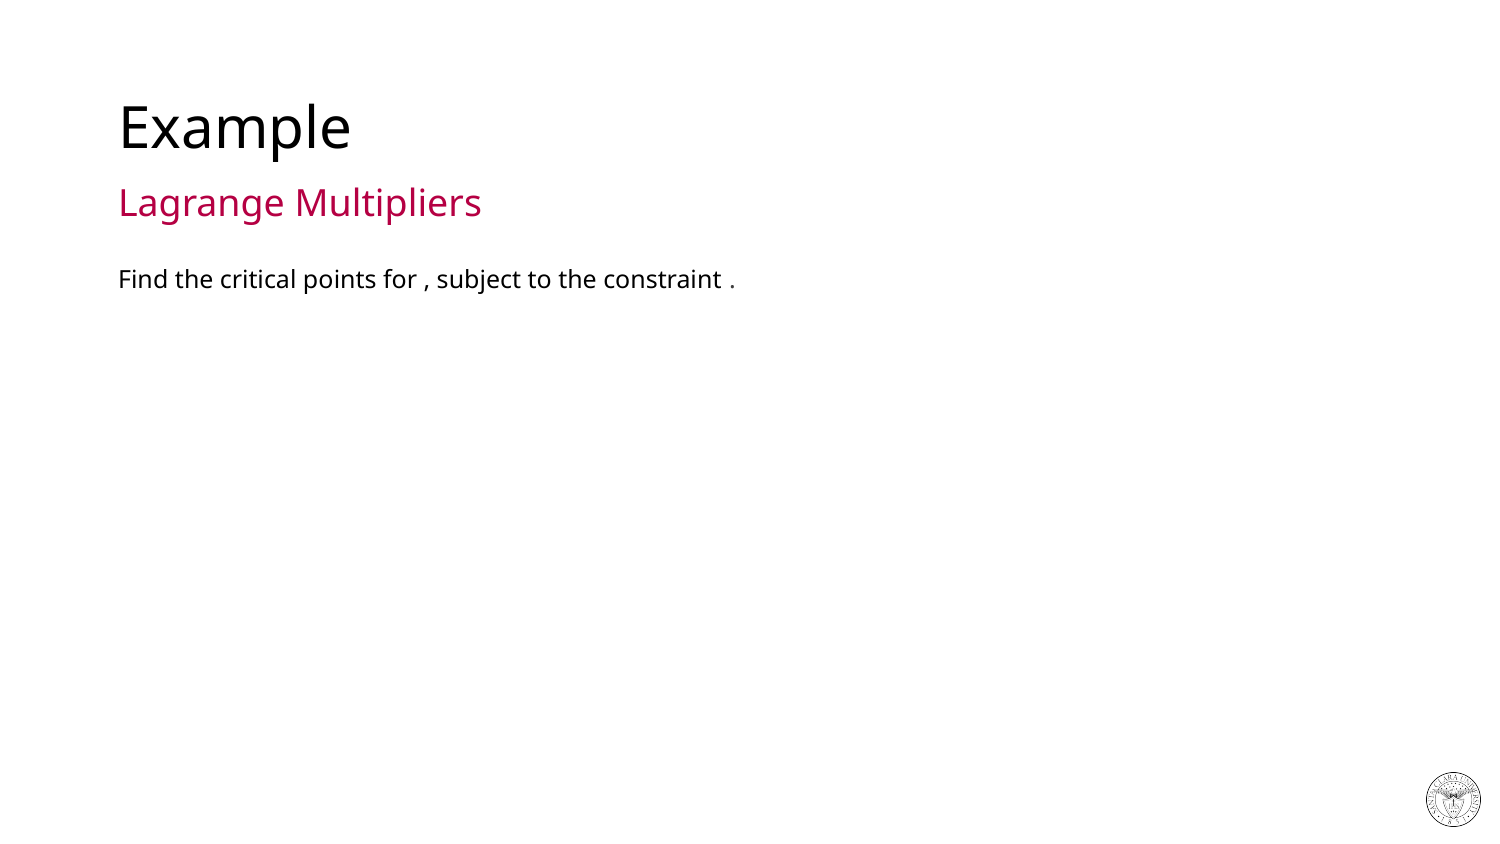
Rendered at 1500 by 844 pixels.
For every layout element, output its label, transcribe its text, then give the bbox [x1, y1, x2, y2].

picture [1426, 772, 1481, 827]
title Example [103, 44, 1397, 169]
list Lagrange Multipliers [103, 176, 764, 243]
